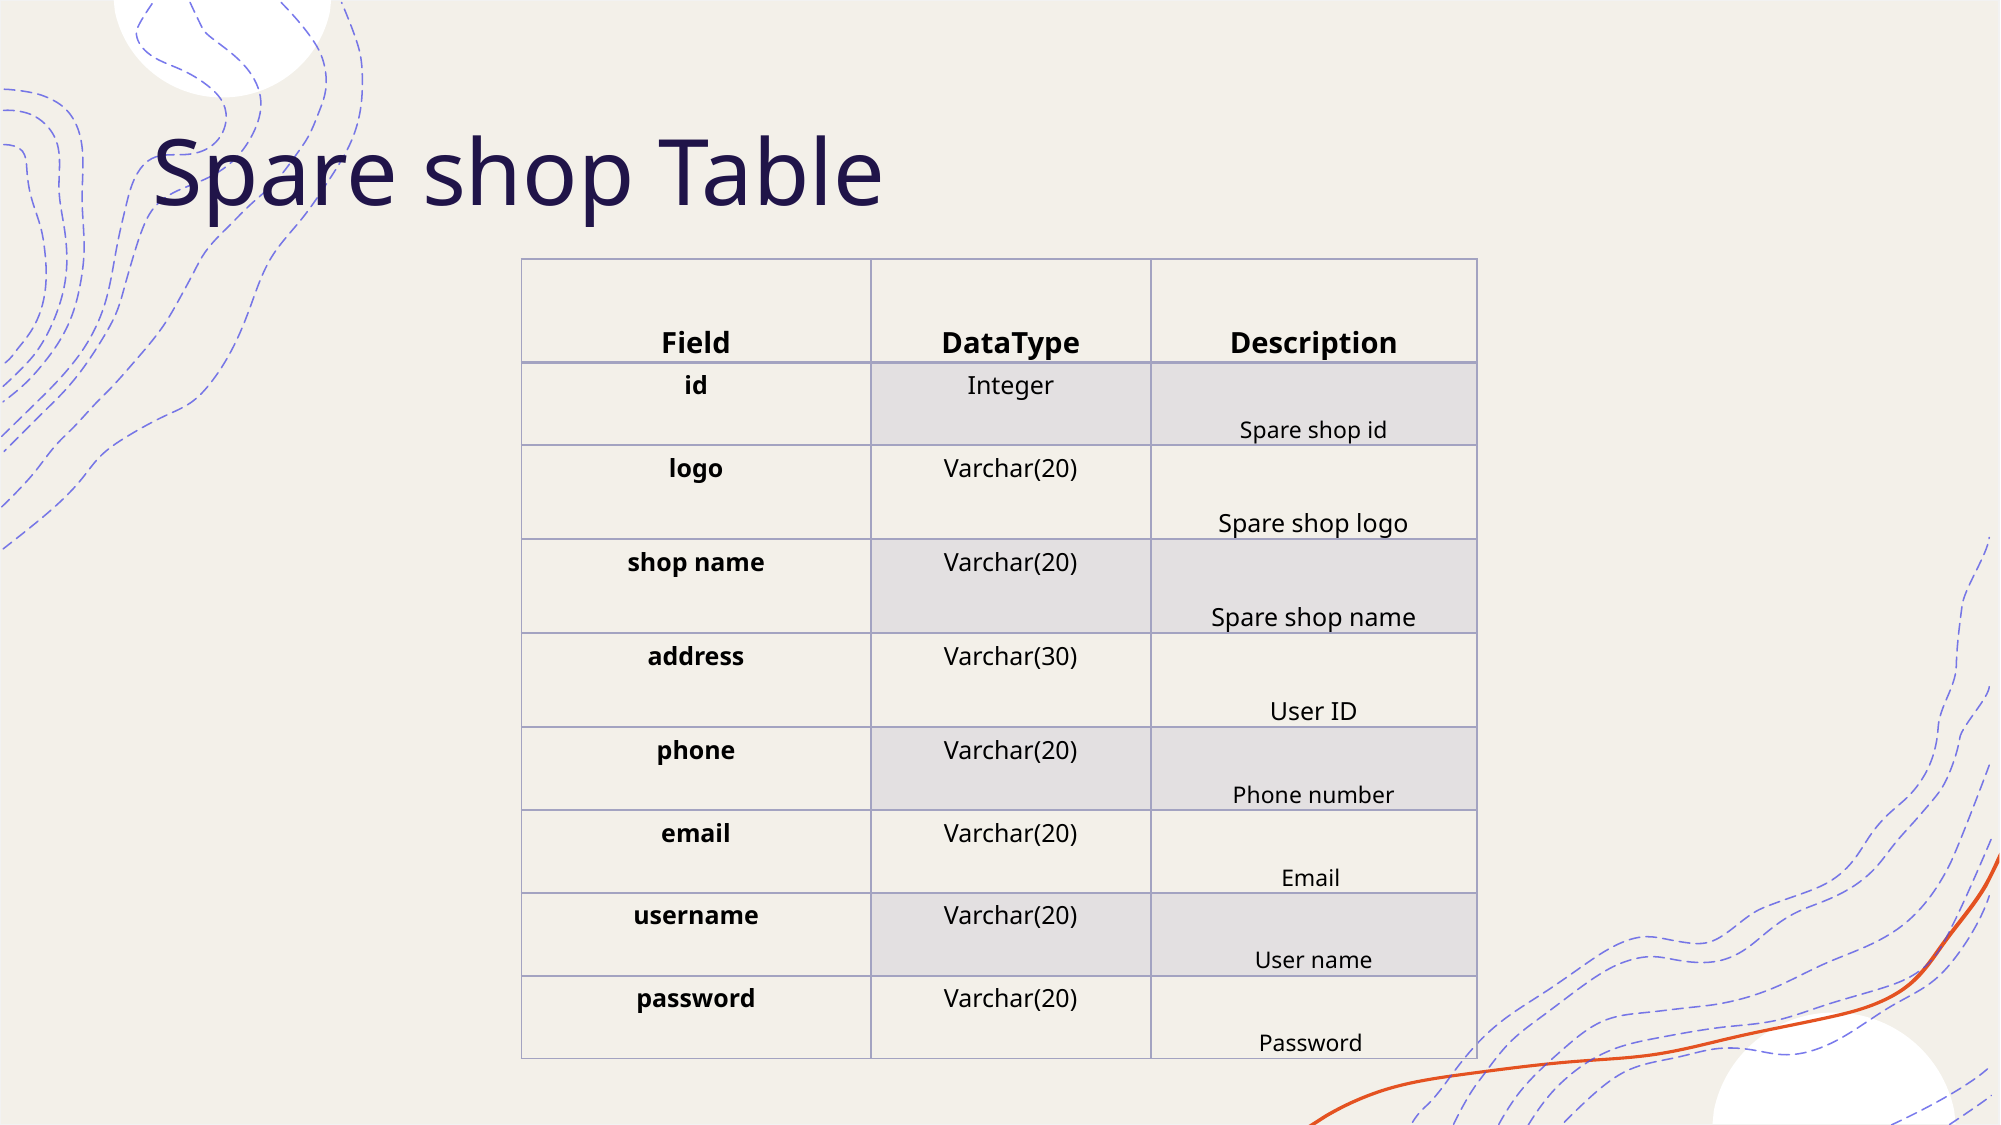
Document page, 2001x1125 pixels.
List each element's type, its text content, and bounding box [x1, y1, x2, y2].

table_cell logo [522, 446, 870, 538]
table_cell Varchar(30) [872, 634, 1150, 726]
table_cell Integer [872, 364, 1150, 444]
table_cell Varchar(20) [872, 811, 1150, 892]
table_header Description [1152, 260, 1476, 361]
table_cell id [522, 364, 870, 444]
table_cell Varchar(20) [872, 728, 1150, 809]
table_cell password [522, 977, 870, 1058]
table_cell Varchar(20) [872, 894, 1150, 975]
table_header DataType [872, 260, 1150, 361]
table_cell Spare shop id [1152, 364, 1476, 444]
table_cell username [522, 894, 870, 975]
table_cell User name [1152, 894, 1476, 975]
table_cell User ID [1152, 634, 1476, 726]
table_cell Varchar(20) [872, 977, 1150, 1058]
table_cell phone [522, 728, 870, 809]
table_cell email [522, 811, 870, 892]
table_cell address [522, 634, 870, 726]
table_cell Varchar(20) [872, 446, 1150, 538]
table_cell Varchar(20) [872, 540, 1150, 632]
table_cell shop name [522, 540, 870, 632]
title Spare shop Table [137, 59, 1863, 278]
table_header Field [522, 260, 870, 361]
table_cell Spare shop name [1152, 540, 1476, 632]
table_cell Phone number [1152, 728, 1476, 809]
table_cell Email [1152, 811, 1476, 892]
table_cell Password [1152, 977, 1476, 1058]
table_cell Spare shop logo [1152, 446, 1476, 538]
